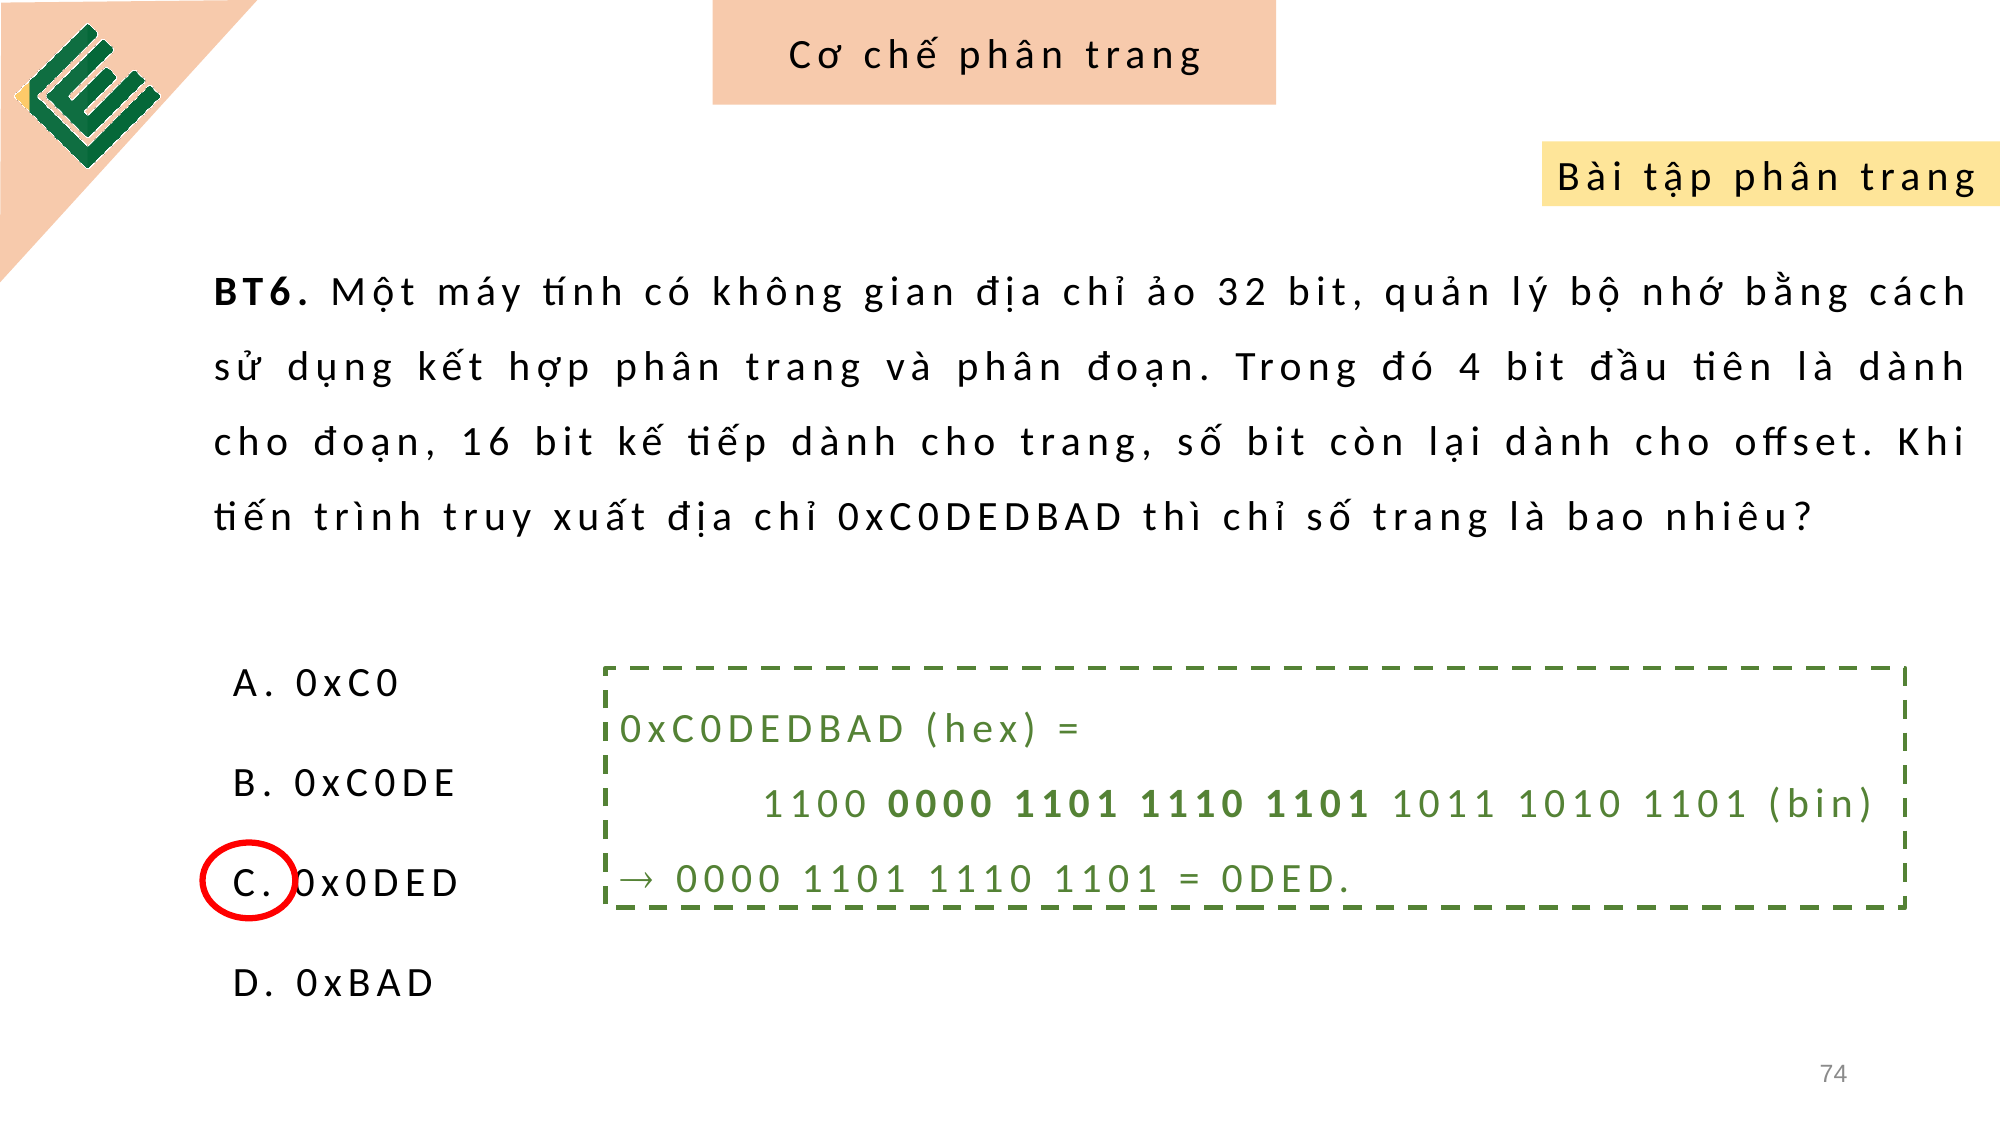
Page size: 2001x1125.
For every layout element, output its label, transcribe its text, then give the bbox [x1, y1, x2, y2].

text_box Bài tập phân trang [1542, 141, 2000, 207]
text_box BT6. Một máy tính có không gian địa chỉ ảo 32 bit, quản lý bộ nhớ bằng cách sử dụng kết hợp phân trang và phân đoạn. Trong đó 4 bit đầu tiên là dành cho đoạn, 16 bit kế tiếp dành cho trang, số bit còn lại dành cho offset. Khi tiến trình truy xuất địa chỉ 0xC0DEDBAD thì chỉ số trang là bao nhiêu? [199, 231, 1987, 546]
text_box 0xC0DEDBAD (hex) = 1100 0000 1101 1110 1101 1011 1010 1101 (bin)  0000 1101 1110 1101 = 0DED. [619, 668, 1905, 908]
text_box A. 0xC0 B. 0xC0DE C. 0x0DED D. 0xBAD [218, 647, 619, 1012]
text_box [0, 0, 258, 283]
slide_number 74 [1412, 1042, 1863, 1103]
text_box [201, 841, 297, 920]
text_box Cơ chế phân trang [712, 0, 1277, 105]
